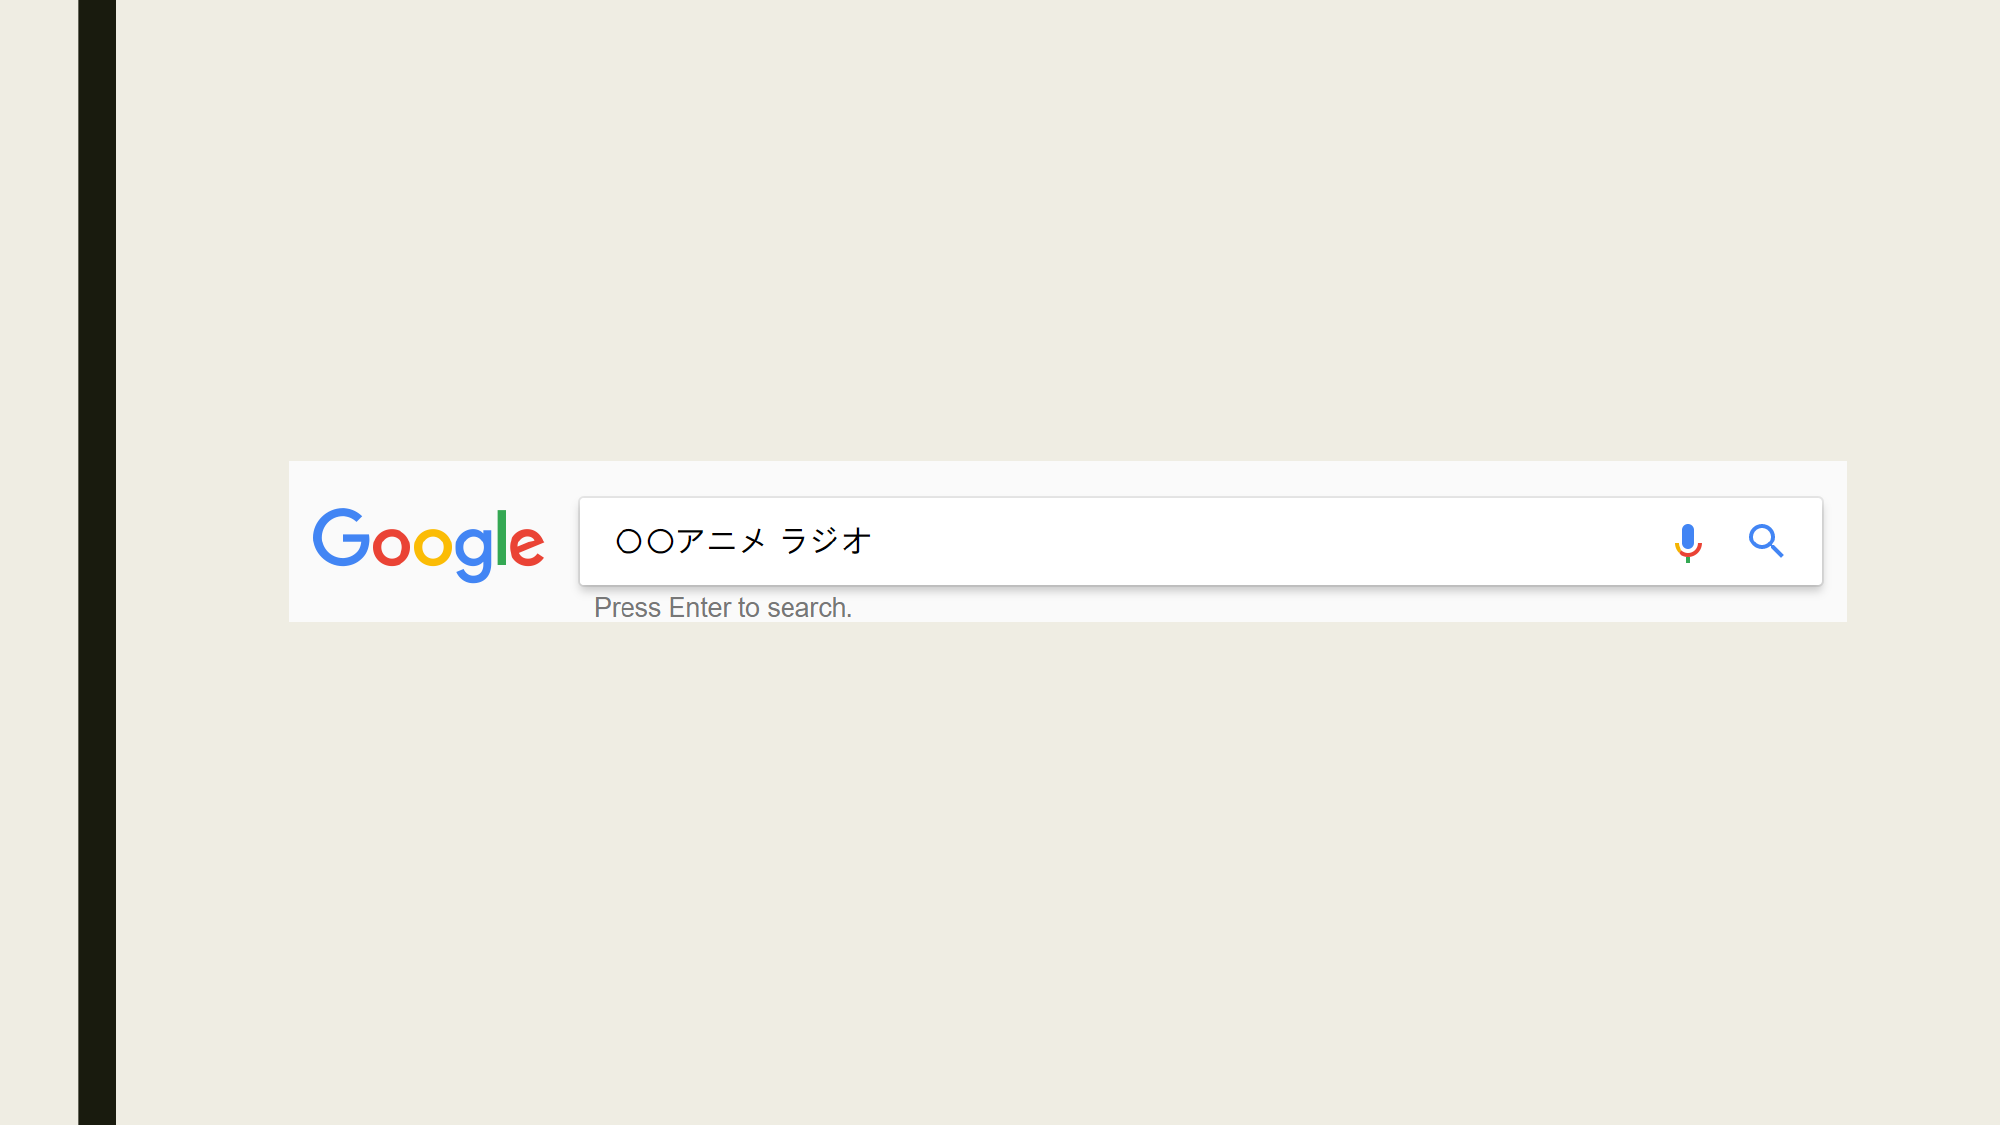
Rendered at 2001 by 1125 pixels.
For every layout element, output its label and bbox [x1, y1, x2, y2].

picture [289, 461, 1847, 622]
